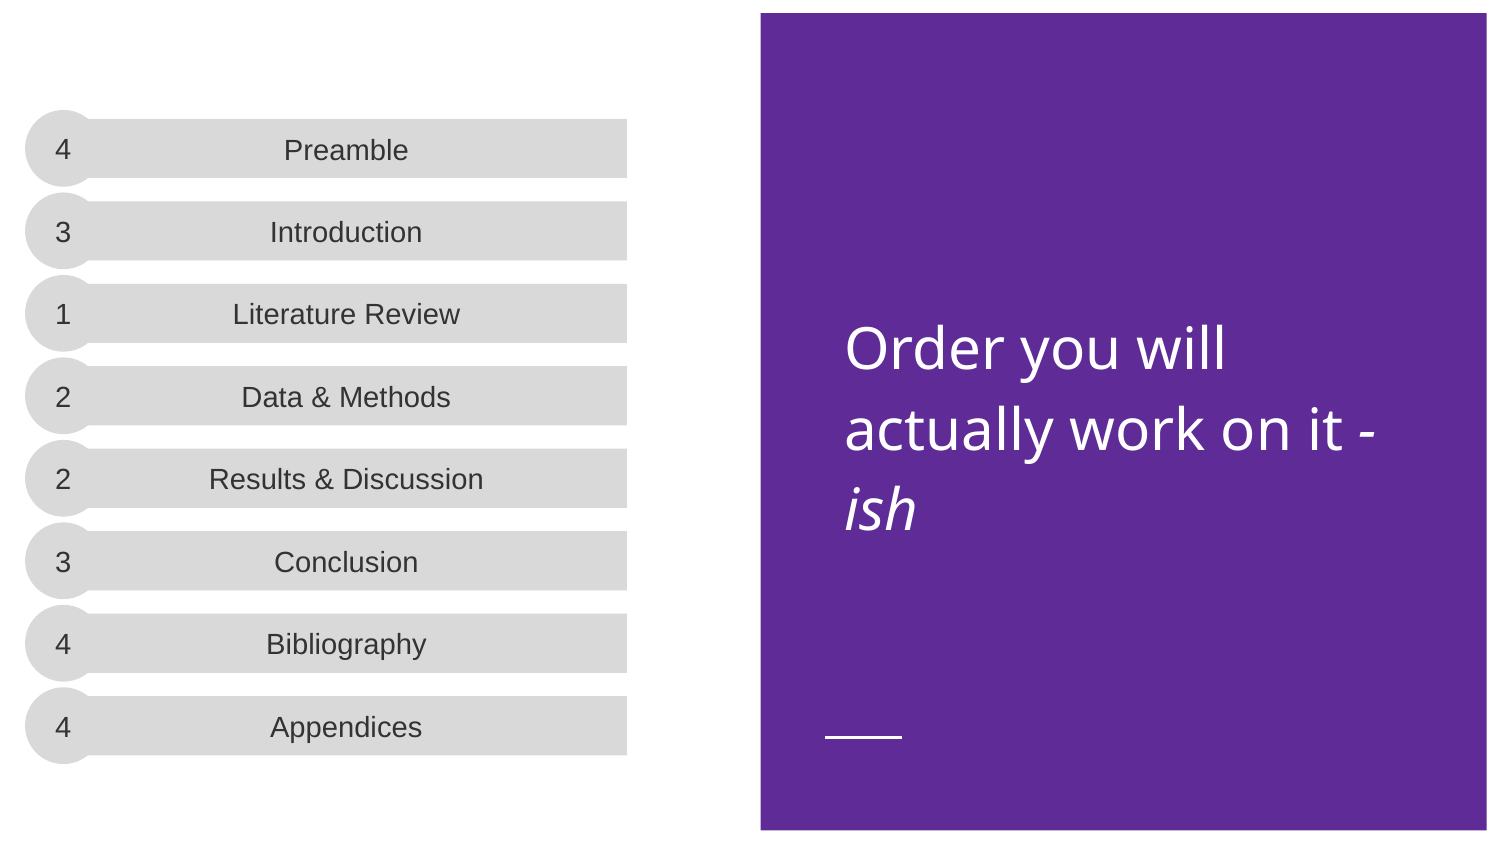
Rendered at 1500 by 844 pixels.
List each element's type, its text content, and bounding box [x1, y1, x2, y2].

text_box Conclusion [90, 529, 629, 592]
text_box 4 [22, 107, 104, 189]
text_box 2 [22, 355, 104, 437]
text_box Preamble [90, 117, 629, 180]
text_box 3 [22, 520, 104, 602]
text_box Appendices [90, 694, 629, 757]
text_box 4 [22, 602, 104, 684]
list Order you will actually work on it -ish [810, 118, 1440, 725]
text_box Introduction [90, 199, 629, 263]
text_box 3 [22, 190, 104, 272]
text_box 1 [22, 272, 104, 354]
text_box 2 [22, 437, 104, 519]
text_box Data & Methods [90, 364, 629, 427]
text_box Results & Discussion [90, 447, 629, 510]
text_box Literature Review [90, 282, 629, 345]
text_box 4 [22, 685, 104, 767]
text_box Bibliography [90, 612, 629, 675]
